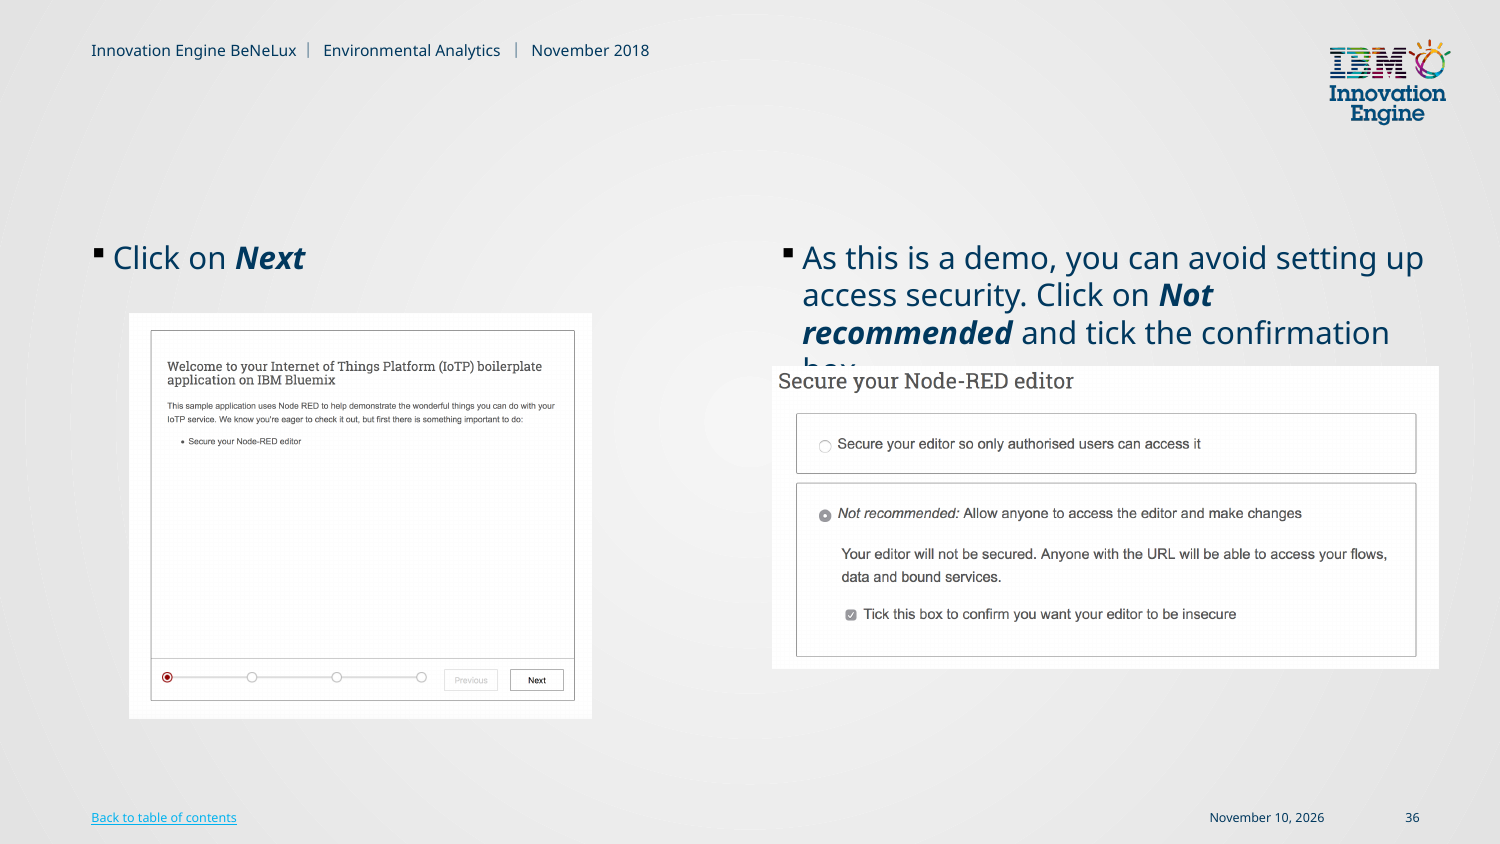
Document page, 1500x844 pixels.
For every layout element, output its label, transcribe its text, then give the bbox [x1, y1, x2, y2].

picture [150, 812, 155, 822]
picture [129, 313, 593, 719]
slide_number 36 [1340, 802, 1436, 826]
picture [1316, 39, 1459, 139]
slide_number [1163, 802, 1340, 826]
list Click on Next [76, 230, 742, 781]
picture [772, 366, 1440, 669]
list As this is a demo, you can avoid setting up access security. Click on Not recommended and tick the confirmation box [766, 230, 1446, 781]
